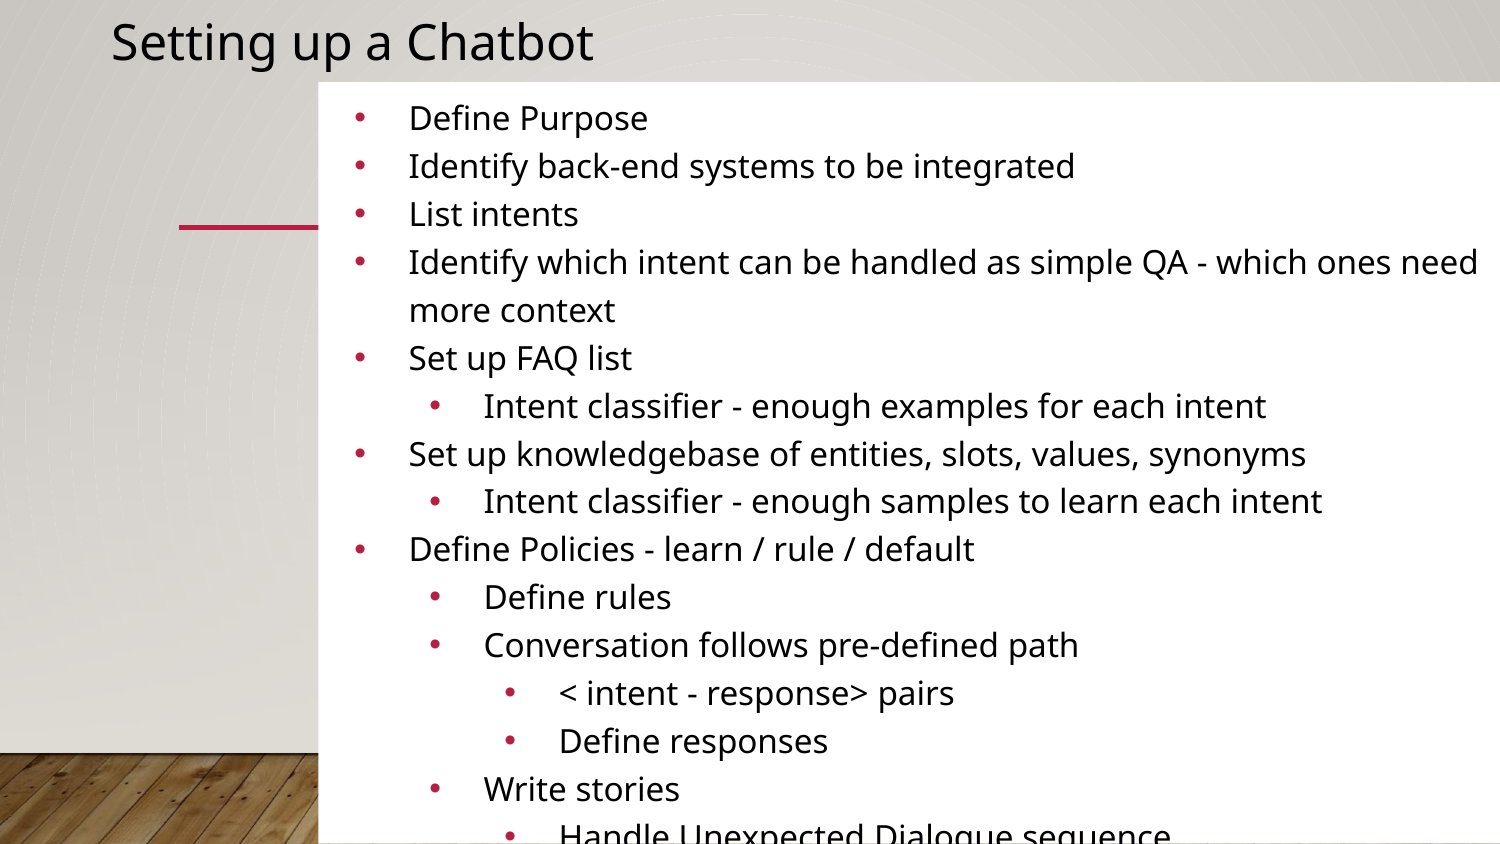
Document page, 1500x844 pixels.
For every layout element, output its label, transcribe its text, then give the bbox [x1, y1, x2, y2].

list Define Purpose Identify back-end systems to be integrated List intents Identify which intent can be handled as simple QA - which ones need more context Set up FAQ list Intent classifier - enough examples for each intent Set up knowledgebase of entities, slots, values, synonyms Intent classifier - enough samples to learn each intent Define Policies - learn / rule / default Define rules Conversation follows pre-defined path < intent - response> pairs Define responses Write stories Handle Unexpected Dialogue sequence [318, 82, 1500, 844]
title Setting up a Chatbot [96, 9, 1279, 139]
picture [0, 753, 318, 844]
